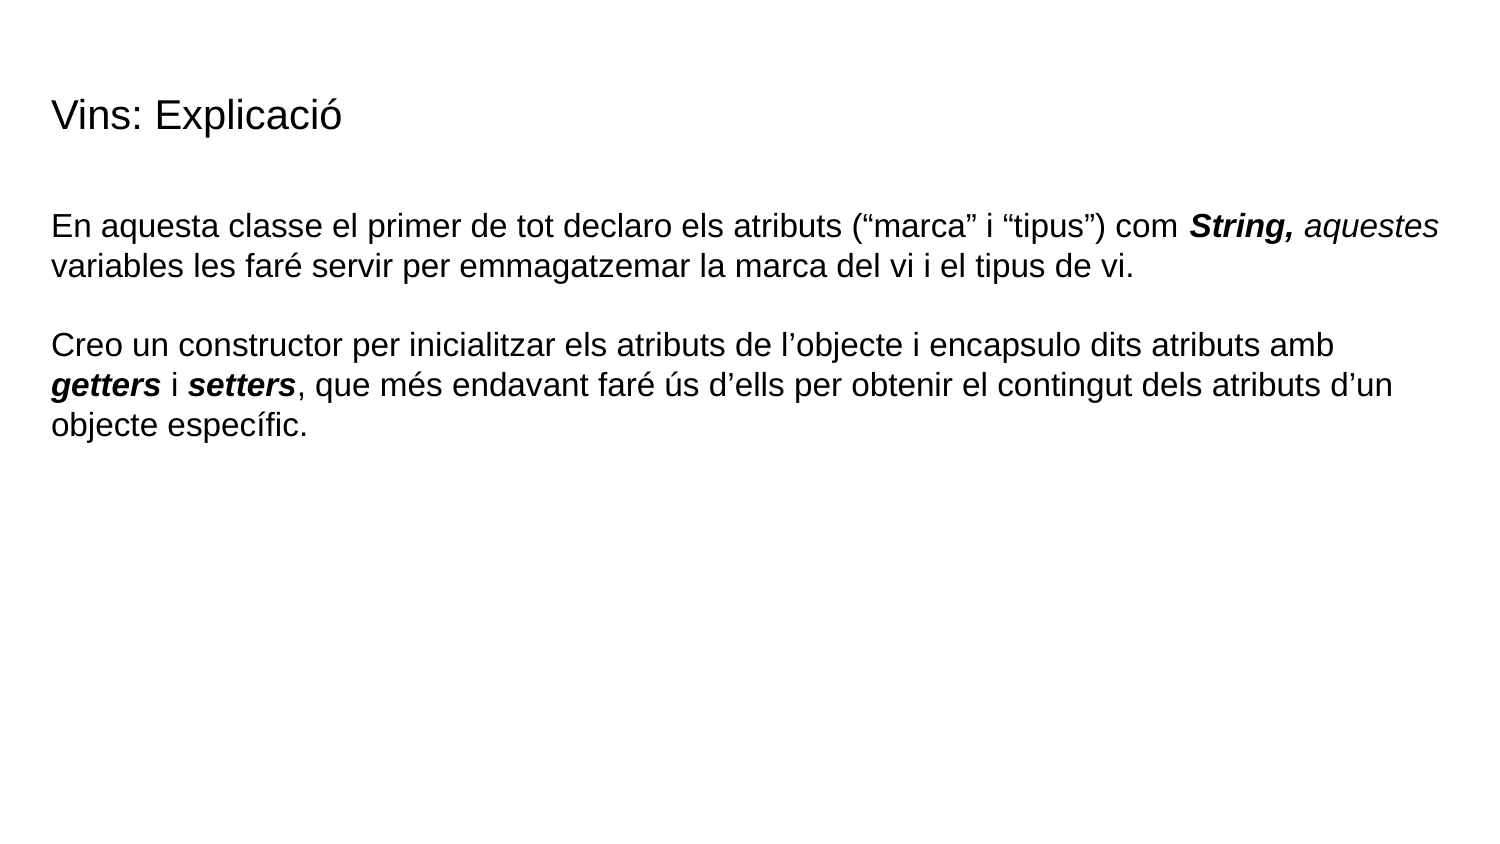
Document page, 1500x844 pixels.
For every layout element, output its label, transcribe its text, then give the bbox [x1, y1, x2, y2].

title Vins: Explicació [51, 72, 1449, 167]
list En aquesta classe el primer de tot declaro els atributs (“marca” i “tipus”) com String, aquestes variables les faré servir per emmagatzemar la marca del vi i el tipus de vi. Creo un constructor per inicialitzar els atributs de l’objecte i encapsulo dits atributs amb getters i setters, que més endavant faré ús d’ells per obtenir el contingut dels atributs d’un objecte específic. [51, 189, 1449, 750]
